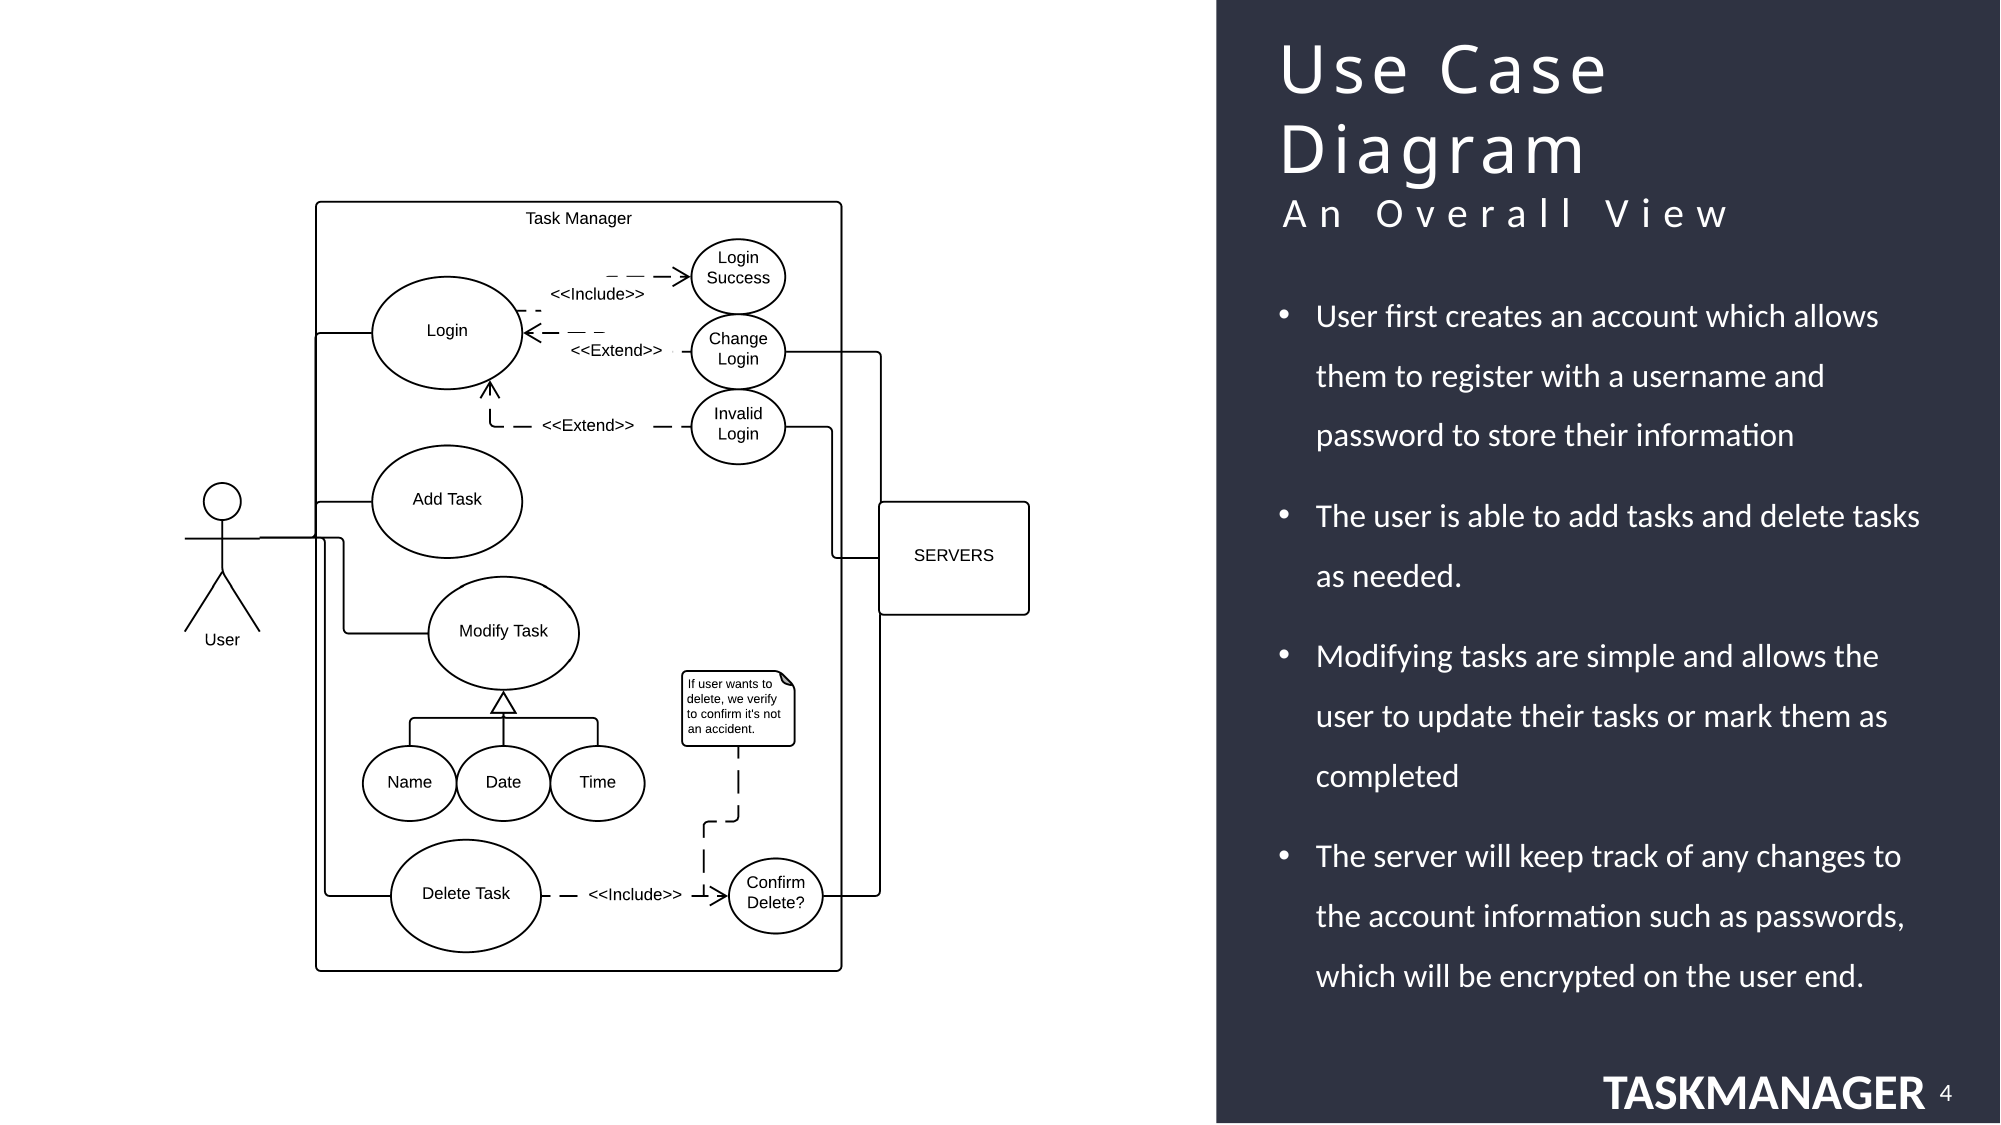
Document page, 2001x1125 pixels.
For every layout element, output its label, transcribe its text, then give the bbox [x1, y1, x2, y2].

list User first creates an account which allows them to register with a username and password to store their information The user is able to add tasks and delete tasks as needed. Modifying tasks are simple and allows the user to update their tasks or mark them as completed The server will keep track of any changes to the account information such as passwords, which will be encrypted on the user end. [1278, 266, 1938, 1028]
list An Overall View [1282, 164, 1938, 232]
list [72, 164, 1067, 1009]
title Use Case Diagram [1278, 59, 1938, 154]
slide_number 4 [1894, 1061, 1968, 1121]
